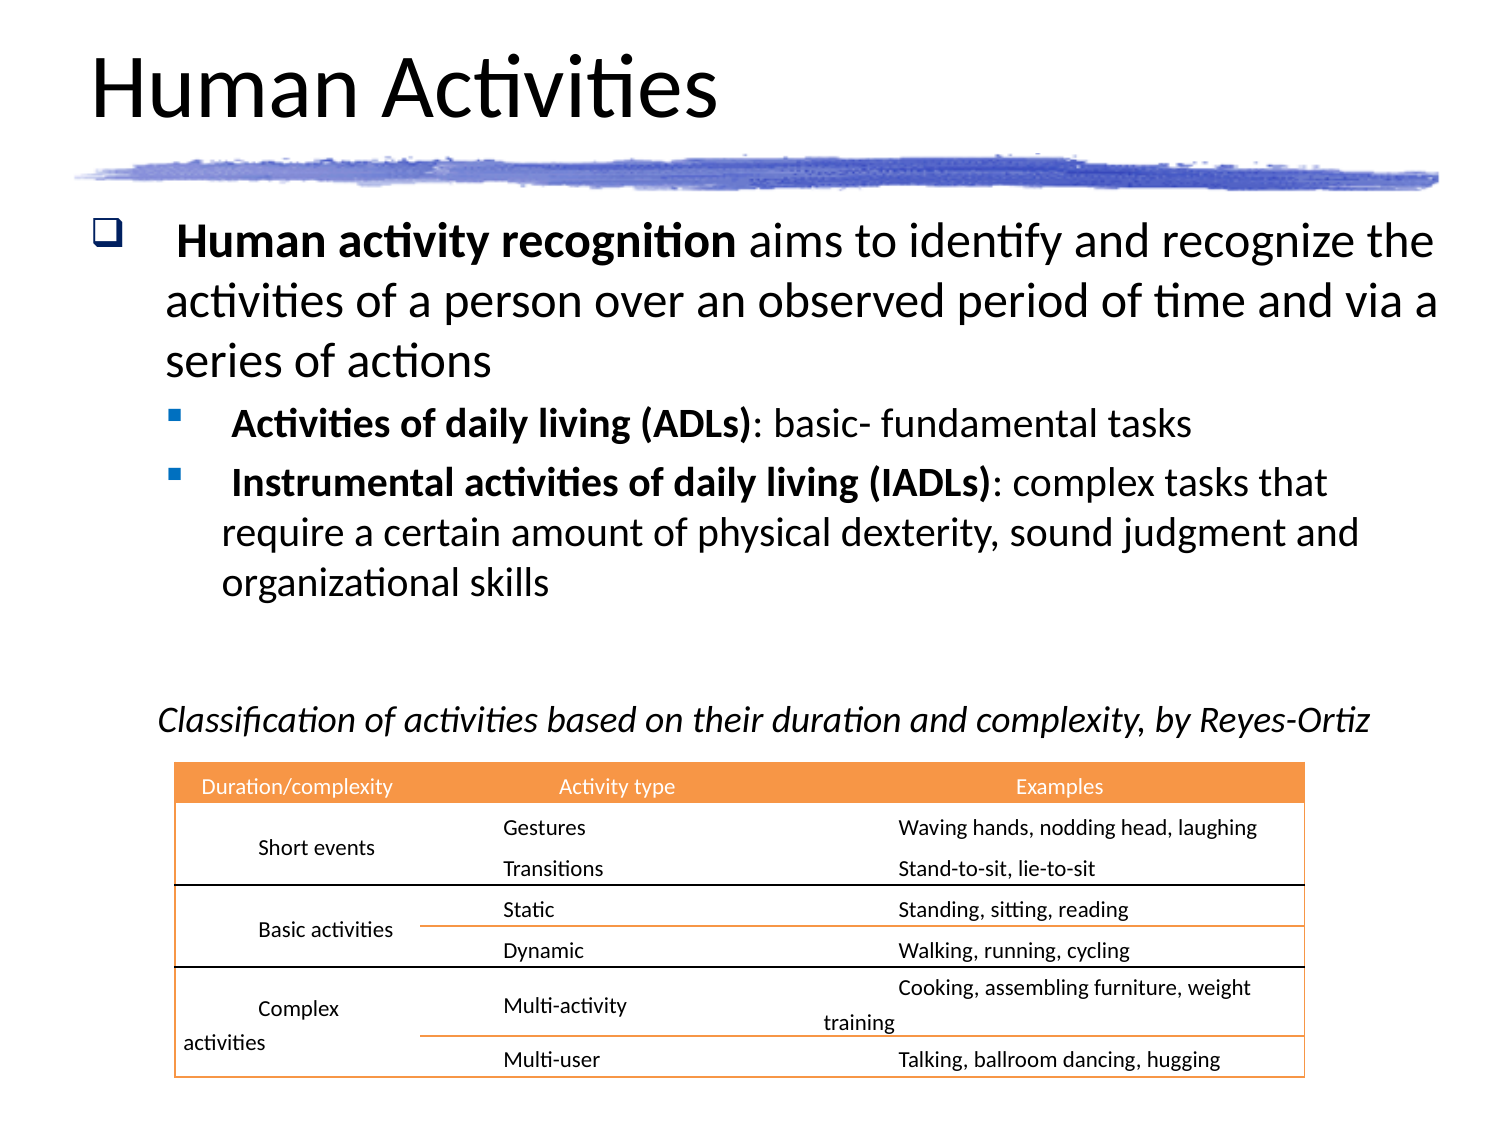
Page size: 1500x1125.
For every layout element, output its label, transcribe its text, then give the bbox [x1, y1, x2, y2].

picture [62, 153, 1450, 200]
table_cell Complex activities [176, 968, 420, 1076]
list Human activity recognition aims to identify and recognize the activities of a person over an observed period of time and via a series of actions Activities of daily living (ADLs): basic- fundamental tasks Instrumental activities of daily living (IADLs): complex tasks that require a certain amount of physical dexterity, sound judgment and organizational skills [75, 200, 1463, 650]
table_cell Stand-to-sit, lie-to-sit [815, 844, 1304, 884]
table_header Duration/complexity [176, 793, 420, 803]
table_header Examples [815, 793, 1304, 803]
table_cell Standing, sitting, reading [815, 886, 1304, 925]
table_header Activity type [420, 793, 815, 803]
table_cell Gestures [420, 803, 815, 844]
table_cell Waving hands, nodding head, laughing [815, 803, 1304, 844]
table_cell Static [420, 886, 815, 925]
table_cell Basic activities [176, 886, 420, 966]
table_cell Dynamic [420, 927, 815, 966]
table_cell Walking, running, cycling [815, 927, 1304, 966]
title Human Activities [75, 12, 1425, 150]
table_cell Short events [176, 803, 420, 884]
table_cell Multi-user [420, 1037, 815, 1076]
table_cell Multi-activity [420, 968, 815, 1035]
text_box Classification of activities based on their duration and complexity, by Reyes-Ortiz [142, 687, 1395, 793]
table_cell Cooking, assembling furniture, weight training [815, 968, 1304, 1035]
table_cell Transitions [420, 844, 815, 884]
table_cell Talking, ballroom dancing, hugging [815, 1037, 1304, 1076]
